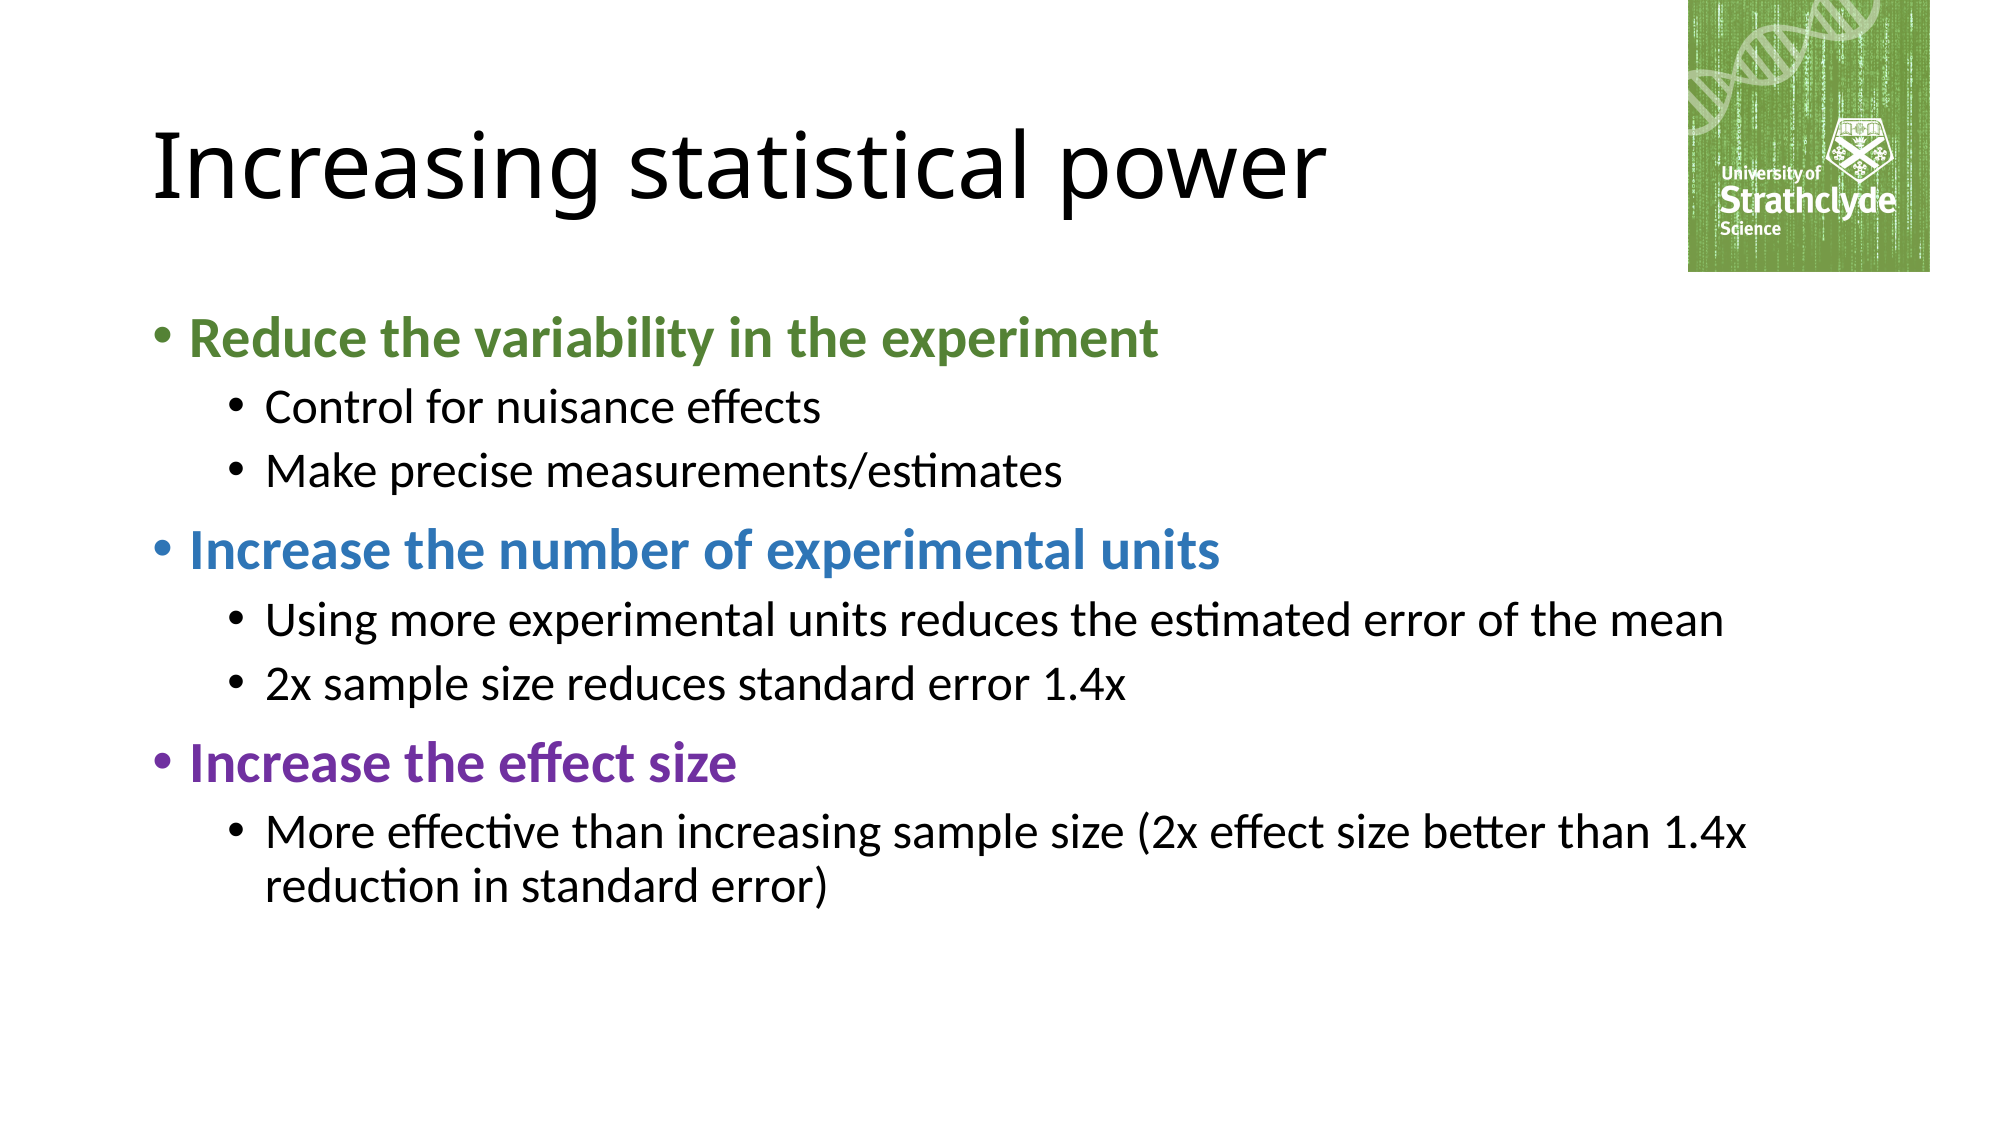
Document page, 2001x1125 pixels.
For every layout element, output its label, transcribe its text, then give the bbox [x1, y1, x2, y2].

list Reduce the variability in the experiment Control for nuisance effects Make precise measurements/estimates Increase the number of experimental units Using more experimental units reduces the estimated error of the mean 2x sample size reduces standard error 1.4x Increase the effect size More effective than increasing sample size (2x effect size better than 1.4x reduction in standard error) [137, 299, 1863, 1014]
picture [1688, 0, 1930, 272]
title Increasing statistical power [137, 59, 1863, 278]
